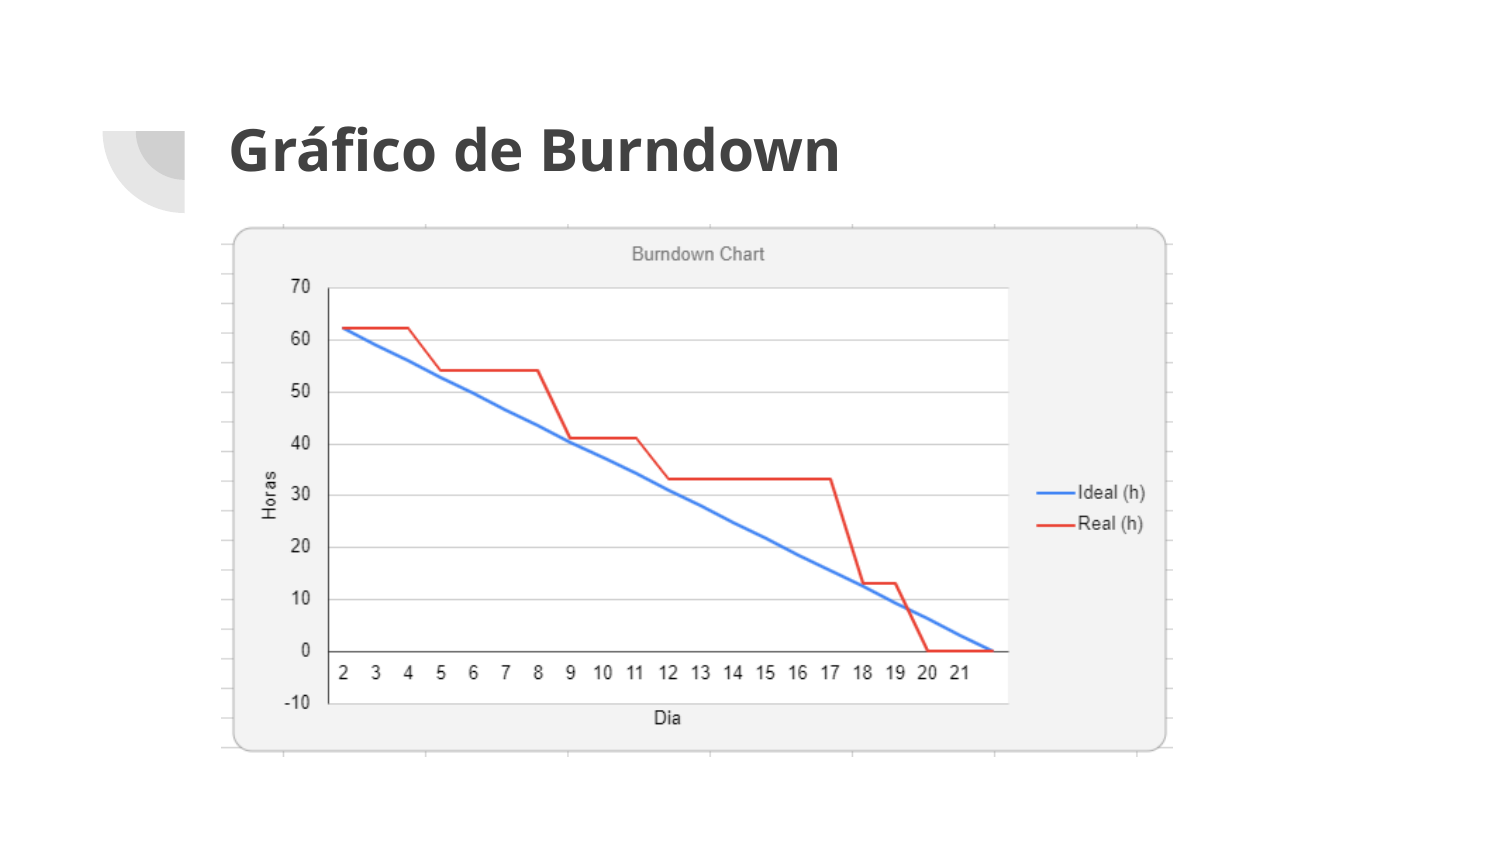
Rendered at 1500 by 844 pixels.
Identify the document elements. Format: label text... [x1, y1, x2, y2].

picture [221, 224, 1173, 757]
title Gráfico de Burndown [213, 98, 1368, 263]
